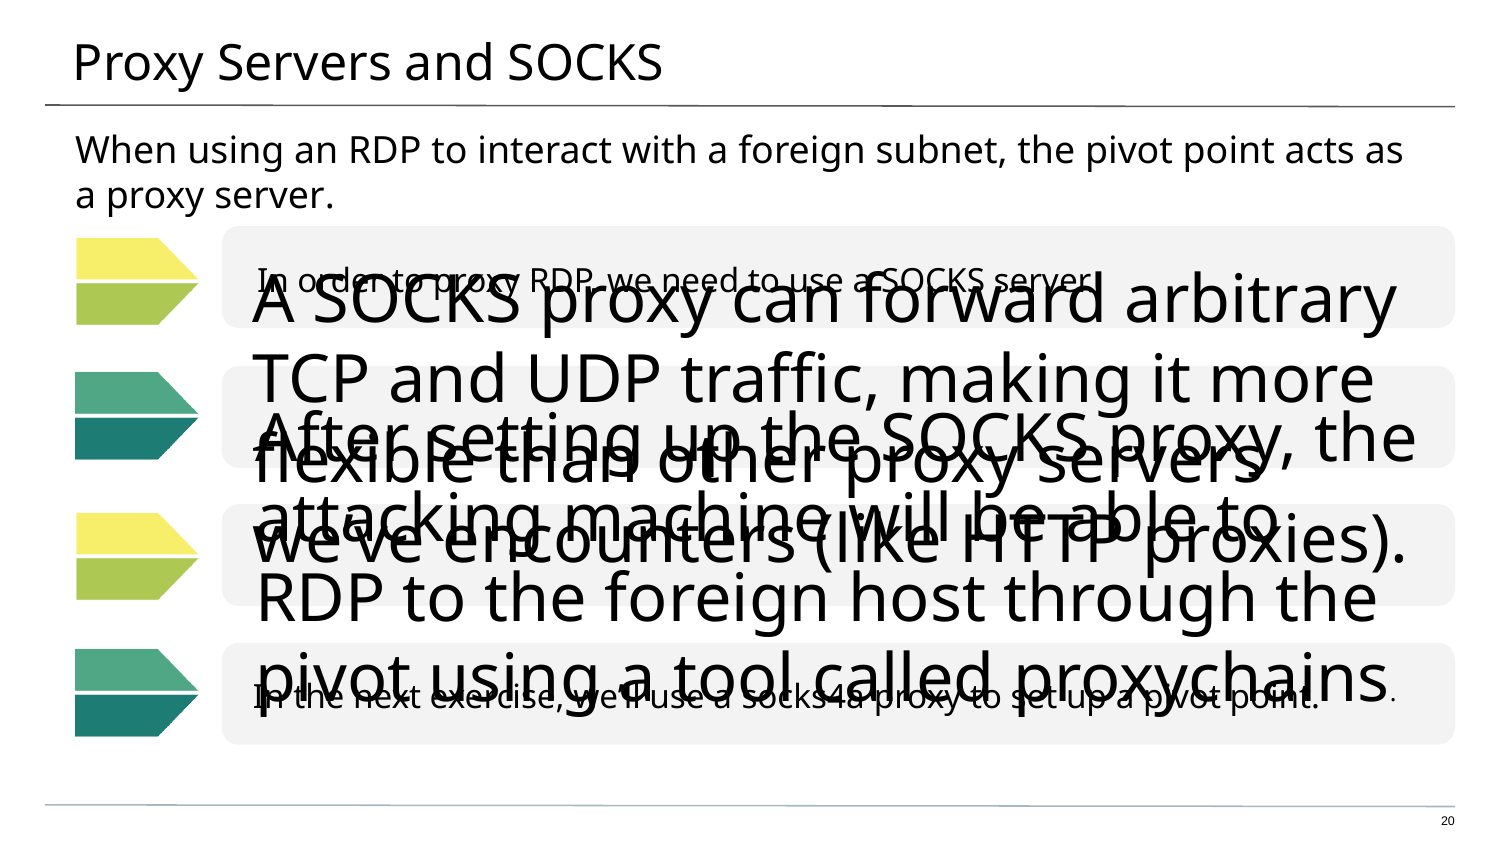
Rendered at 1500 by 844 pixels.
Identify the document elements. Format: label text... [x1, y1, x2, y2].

subtitle A SOCKS proxy can forward arbitrary TCP and UDP traffic, making it more flexible than other proxy servers we’ve encounters (like HTTP proxies). [0, 366, 1500, 466]
subtitle In order to proxy RDP, we need to use a SOCKS server. [2, 229, 1500, 329]
slide_number ‹#› [1412, 813, 1455, 831]
title Proxy Servers and SOCKS [0, 0, 1500, 88]
subtitle When using an RDP to interact with a foreign subnet, the pivot point acts as a proxy server. [0, 110, 1500, 214]
subtitle After setting up the SOCKS proxy, the attacking machine will be able to RDP to the foreign host through the pivot using a tool called proxychains. [0, 504, 1500, 605]
subtitle In the next exercise, we’ll use a socks4a proxy to set up a pivot point. [0, 642, 1500, 743]
